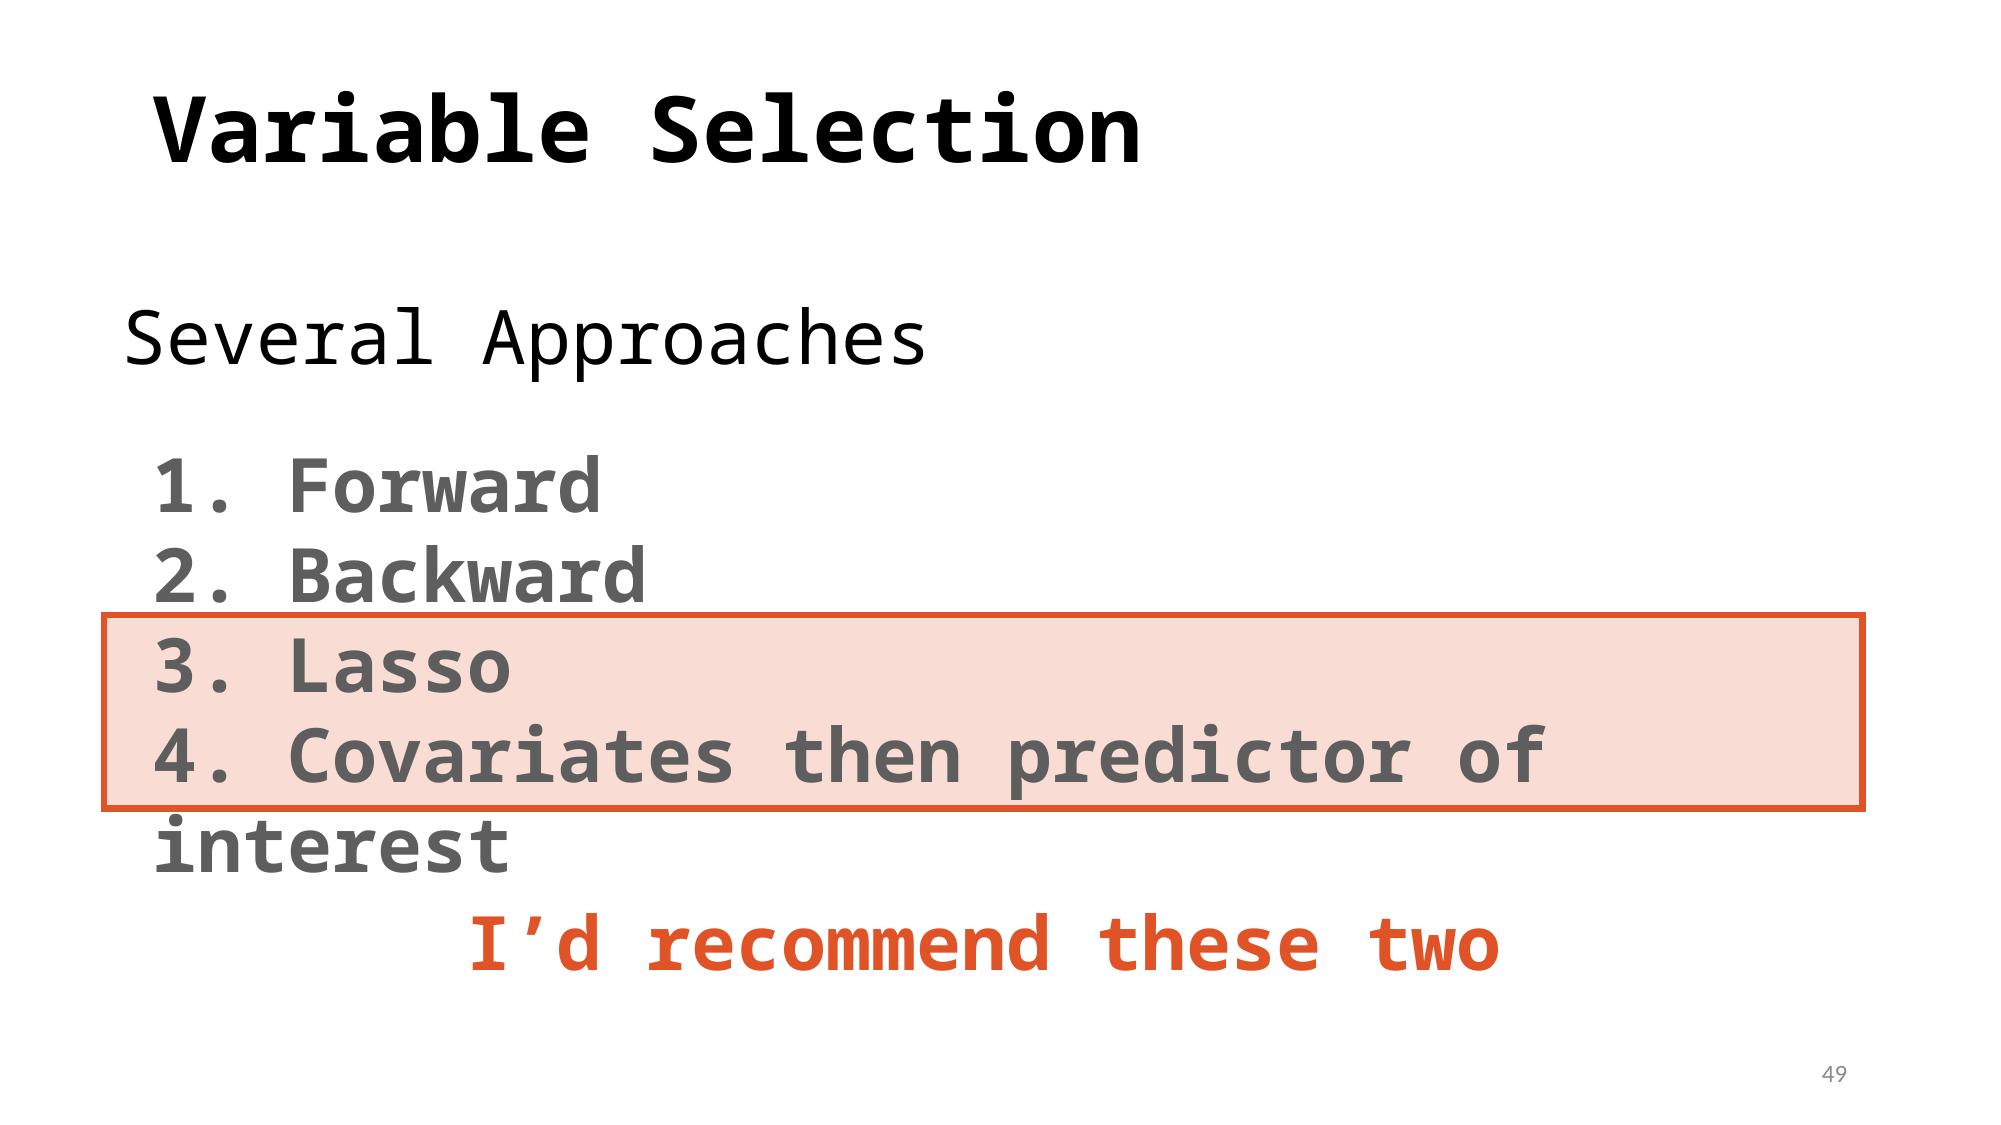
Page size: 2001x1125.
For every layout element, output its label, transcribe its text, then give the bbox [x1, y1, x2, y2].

slide_number 49 [1412, 1042, 1863, 1103]
text_box Several Approaches [106, 282, 947, 387]
text_box [103, 614, 137, 809]
text_box I’d recommend these two [451, 887, 1516, 993]
text_box 1. Forward 2. Backward 3. Lasso 4. Covariates then predictor of interest [137, 429, 1863, 895]
title Variable Selection [137, 63, 1863, 202]
